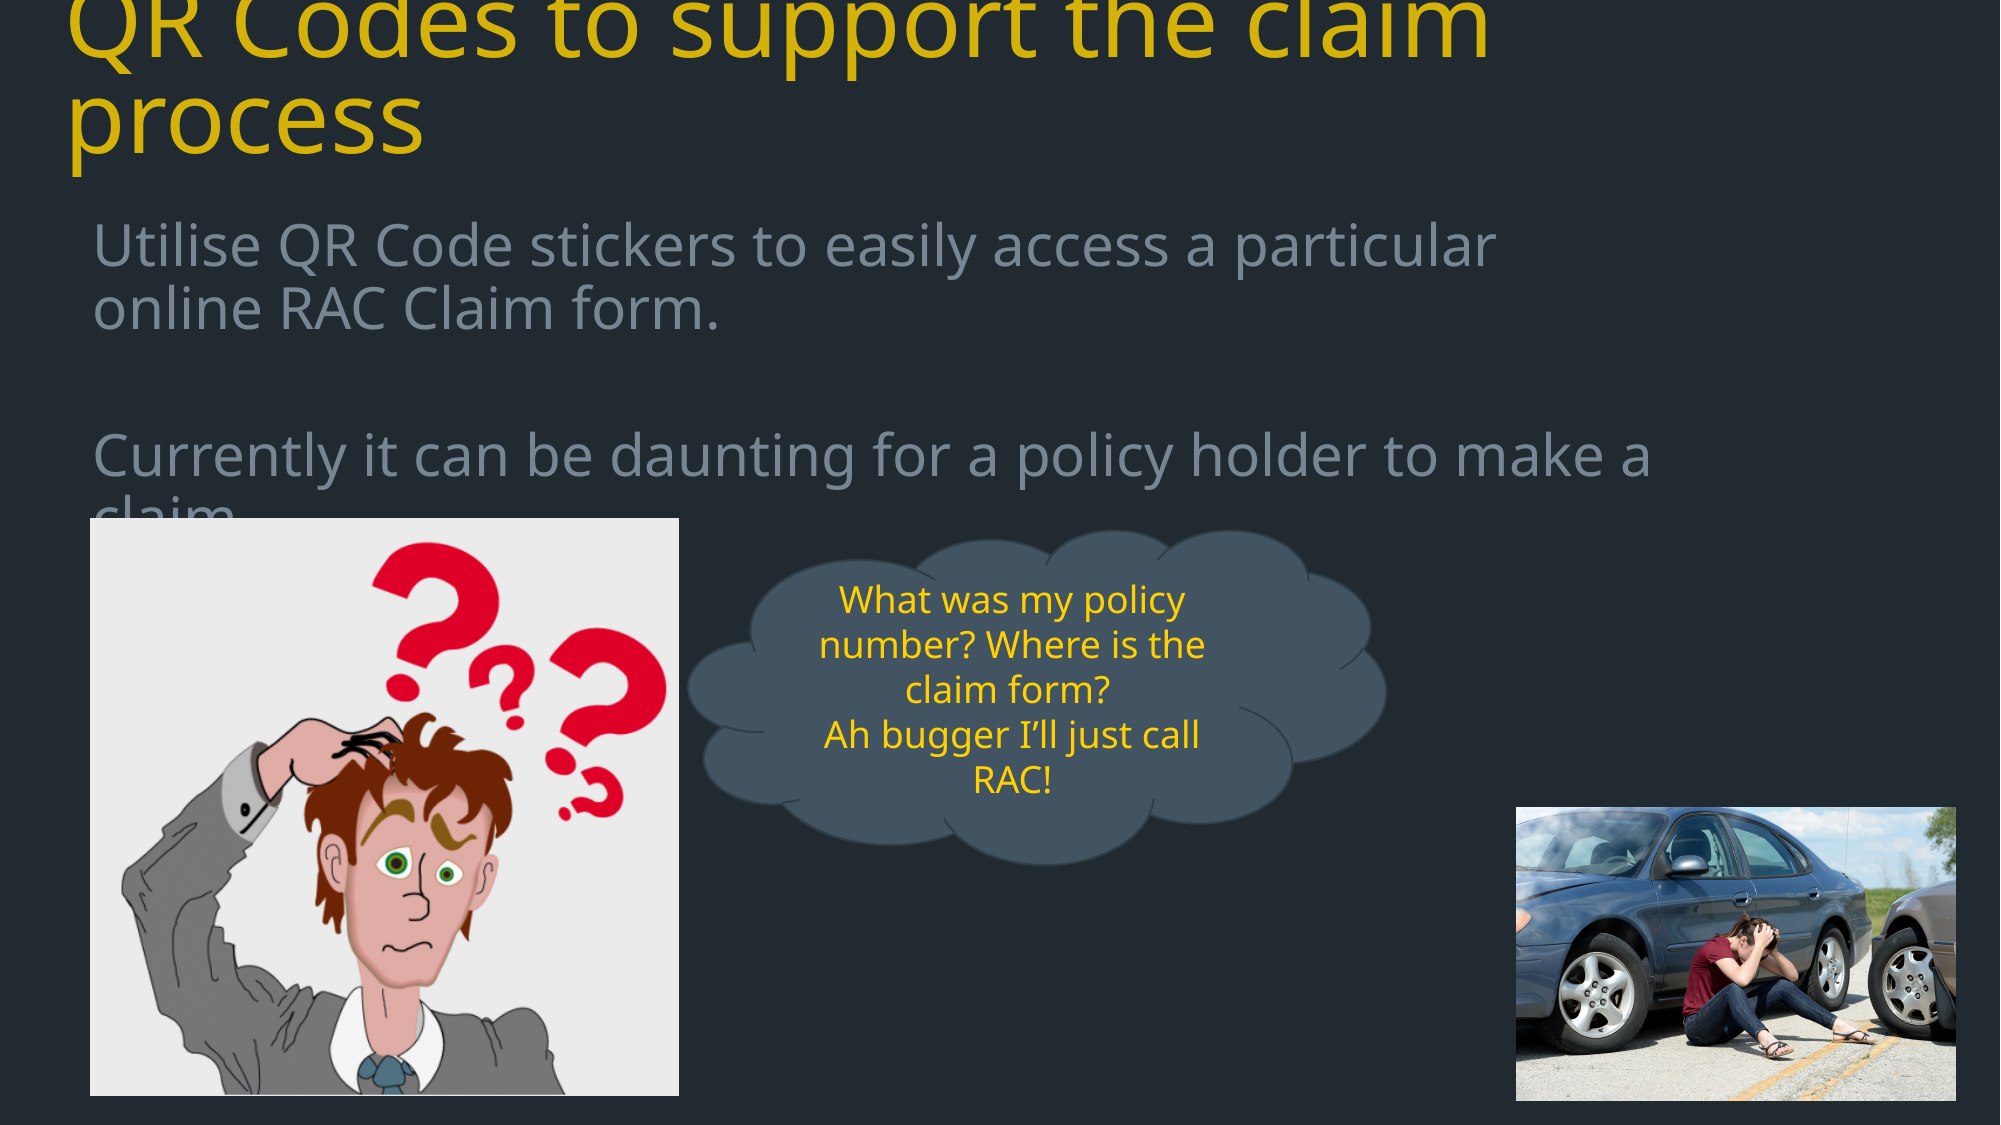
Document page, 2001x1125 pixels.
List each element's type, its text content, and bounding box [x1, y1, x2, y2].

picture [1516, 807, 1956, 1101]
title QR Codes to support the claim process [49, 44, 1775, 181]
picture [89, 518, 679, 1096]
list Utilise QR Code stickers to easily access a particular online RAC Claim form. Currently it can be daunting for a policy holder to make a claim [77, 208, 1803, 438]
text_box What was my policy number? Where is the claim form? Ah bugger I’ll just call RAC! [686, 529, 1388, 867]
